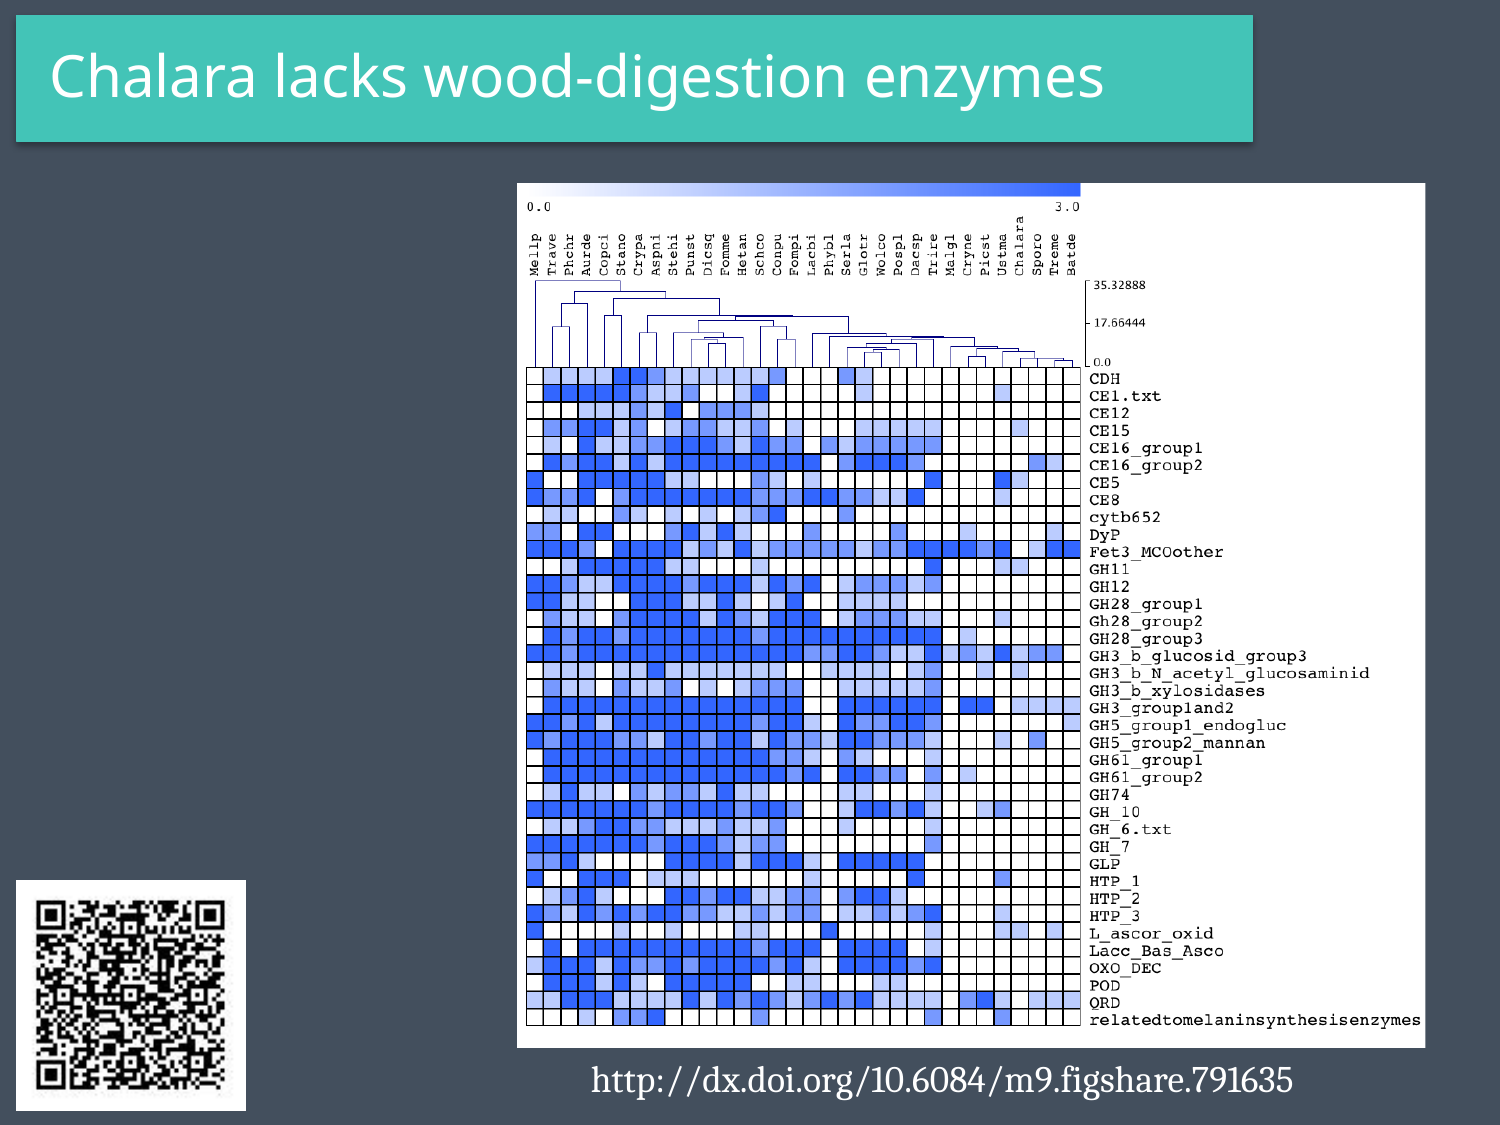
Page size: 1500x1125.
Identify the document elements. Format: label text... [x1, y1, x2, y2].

text_box Chalara lacks wood-digestion enzymes [34, 31, 1212, 117]
text_box [16, 15, 1253, 142]
picture [16, 880, 246, 1111]
picture [516, 183, 1426, 1049]
text_box http://dx.doi.org/10.6084/m9.figshare.791635 [576, 1047, 1454, 1108]
